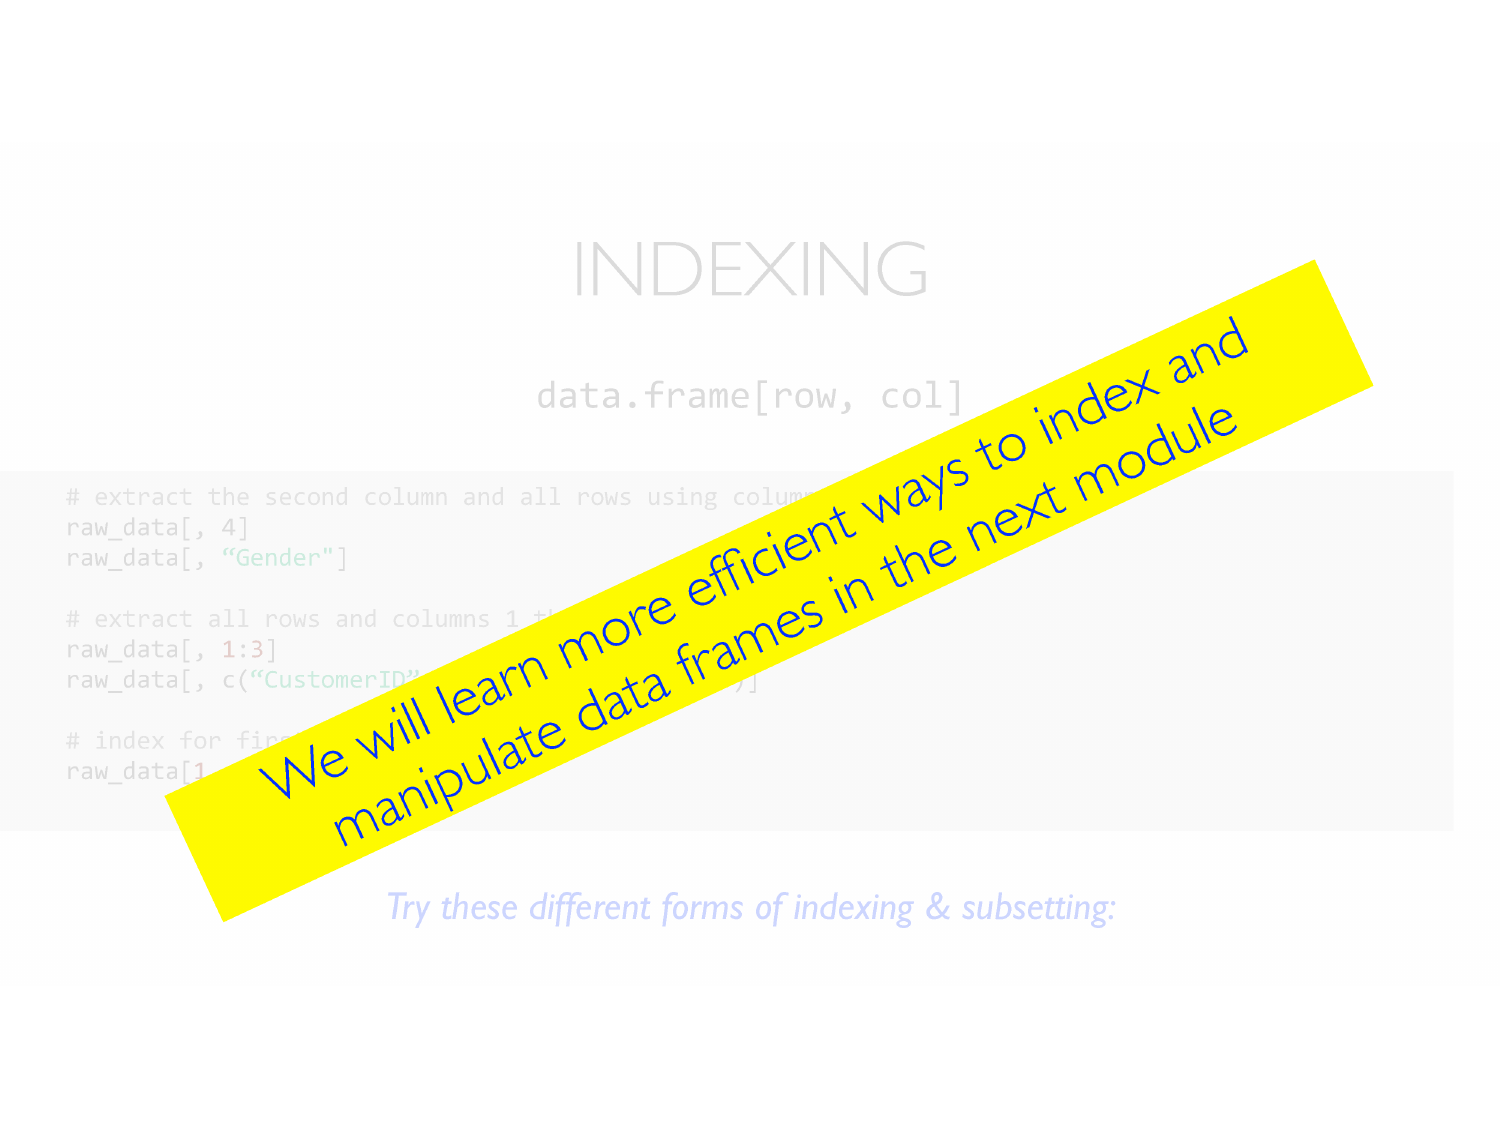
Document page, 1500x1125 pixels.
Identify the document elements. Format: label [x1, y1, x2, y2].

picture [0, 141, 1500, 987]
